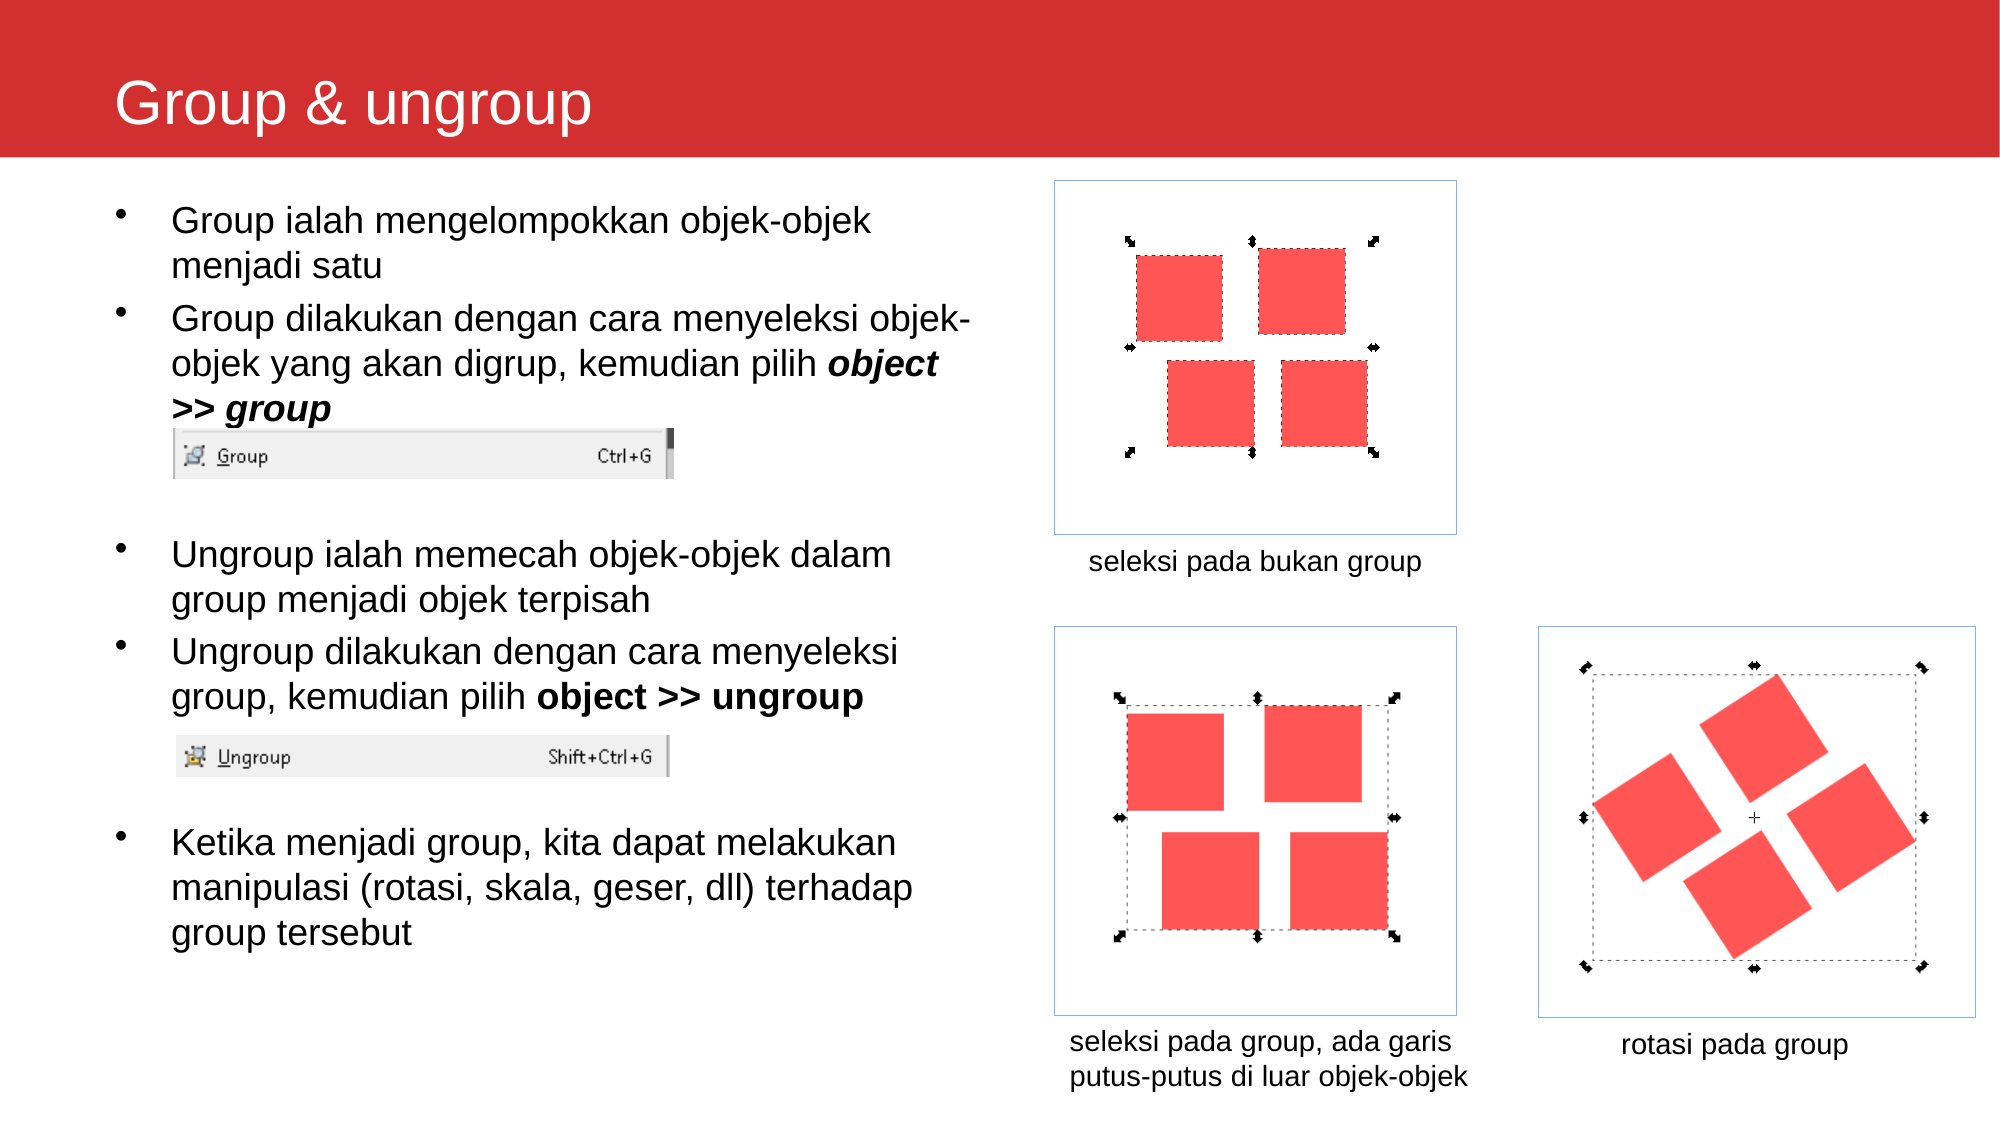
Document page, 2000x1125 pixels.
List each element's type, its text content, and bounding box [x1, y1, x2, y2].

text_box seleksi pada group, ada garis putus-putus di luar objek-objek [1054, 1015, 1499, 1101]
picture [1537, 626, 1976, 1018]
picture [1054, 626, 1457, 1016]
title Group & ungroup [99, 44, 1900, 155]
picture [176, 735, 670, 777]
text_box seleksi pada bukan group [1073, 535, 1438, 585]
text_box rotasi pada group [1606, 1018, 1898, 1068]
list Group ialah mengelompokkan objek-objek menjadi satu Group dilakukan dengan cara menyeleksi objek-objek yang akan digrup, kemudian pilih object >> group Ungroup ialah memecah objek-objek dalam group menjadi objek terpisah Ungroup dilakukan dengan cara menyeleksi group, kemudian pilih object >> ungroup Ketika menjadi group, kita dapat melakukan manipulasi (rotasi, skala, geser, dll) terhadap group tersebut [99, 188, 1008, 1006]
picture [1054, 180, 1457, 535]
picture [172, 428, 674, 479]
